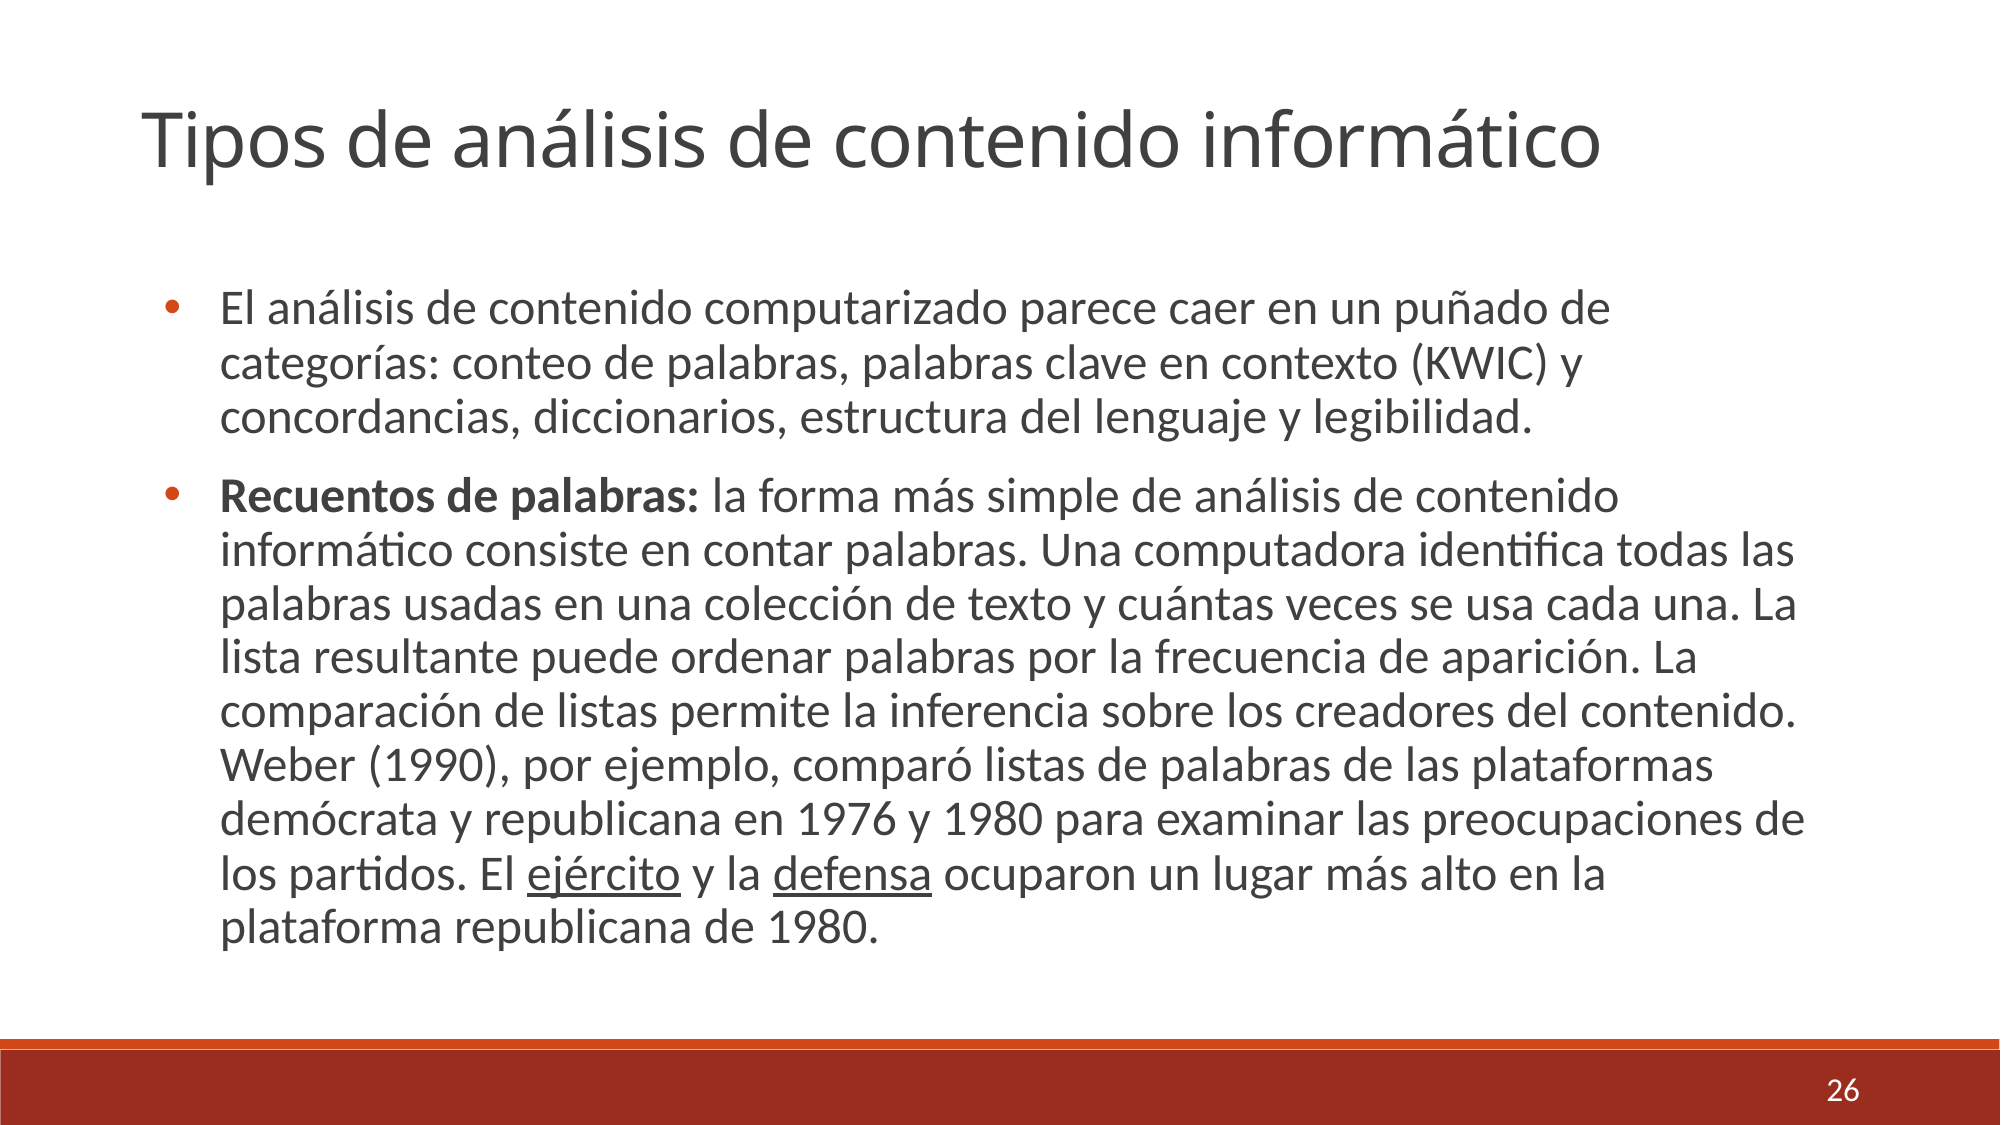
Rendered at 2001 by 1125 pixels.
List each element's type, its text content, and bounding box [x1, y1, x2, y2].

slide_number 26 [126, 1061, 1875, 1115]
text_box Tipos de análisis de contenido informático [126, 97, 1821, 242]
text_box El análisis de contenido computarizado parece caer en un puñado de categorías: conteo de palabras, palabras clave en contexto (KWIC) y concordancias, diccionarios, estructura del lenguaje y legibilidad. Recuentos de palabras: la forma más simple de análisis de contenido informático consiste en contar palabras. Una computadora identifica todas las palabras usadas en una colección de texto y cuántas veces se usa cada una. La lista resultante puede ordenar palabras por la frecuencia de aparición. La comparación de listas permite la inferencia sobre los creadores del contenido. Weber (1990), por ejemplo, comparó listas de palabras de las plataformas demócrata y republicana en 1976 y 1980 para examinar las preocupaciones de los partidos. El ejército y la defensa ocuparon un lugar más alto en la plataforma republicana de 1980. [148, 274, 1853, 1047]
